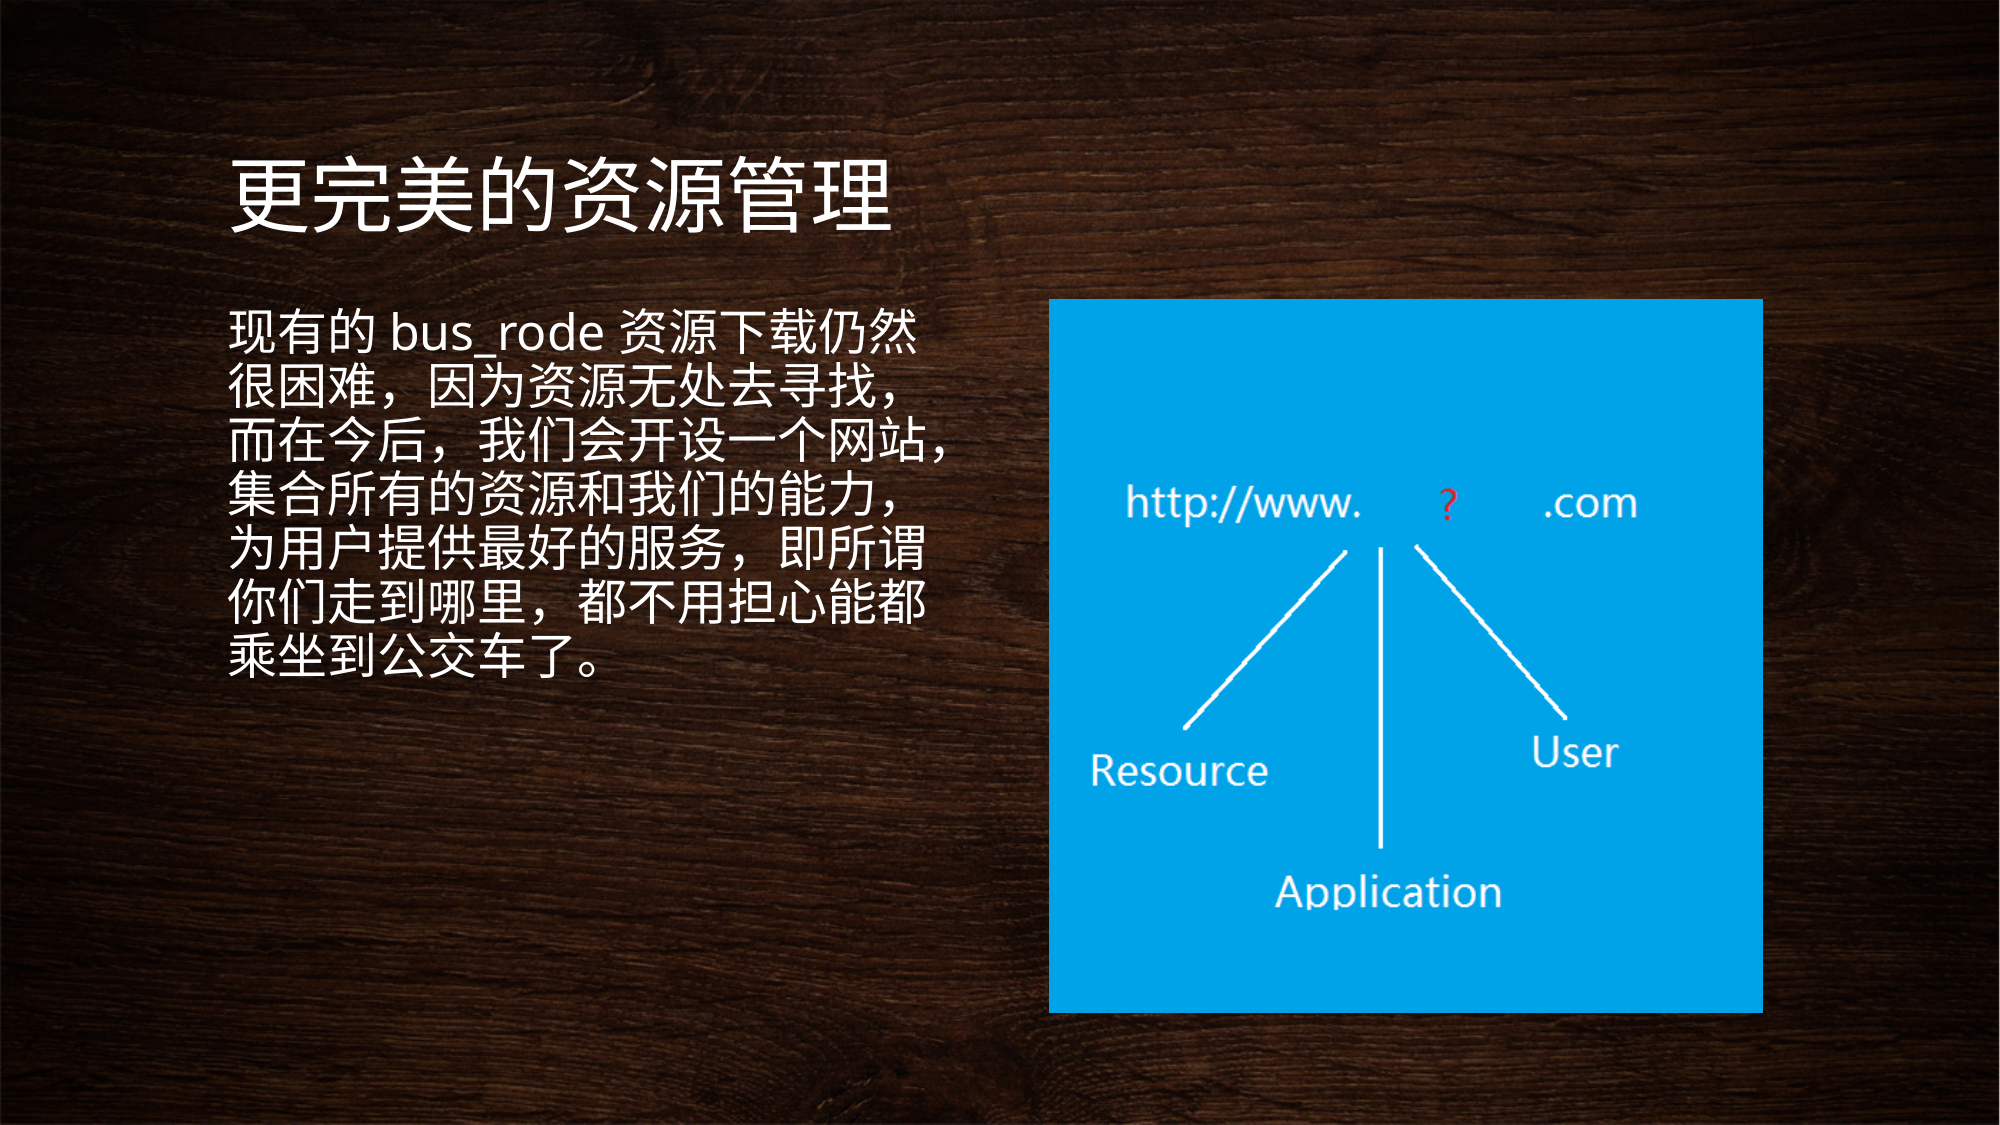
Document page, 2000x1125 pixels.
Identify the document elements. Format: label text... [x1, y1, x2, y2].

title 更完美的资源管理 [212, 62, 1788, 250]
picture [0, 0, 2000, 1125]
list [1049, 299, 1763, 1013]
list 现有的bus_rode资源下载仍然很困难，因为资源无处去寻找，而在今后，我们会开设一个网站，集合所有的资源和我们的能力，为用户提供最好的服务，即所谓你们走到哪里，都不用担心能都乘坐到公交车了。 [212, 299, 975, 1013]
